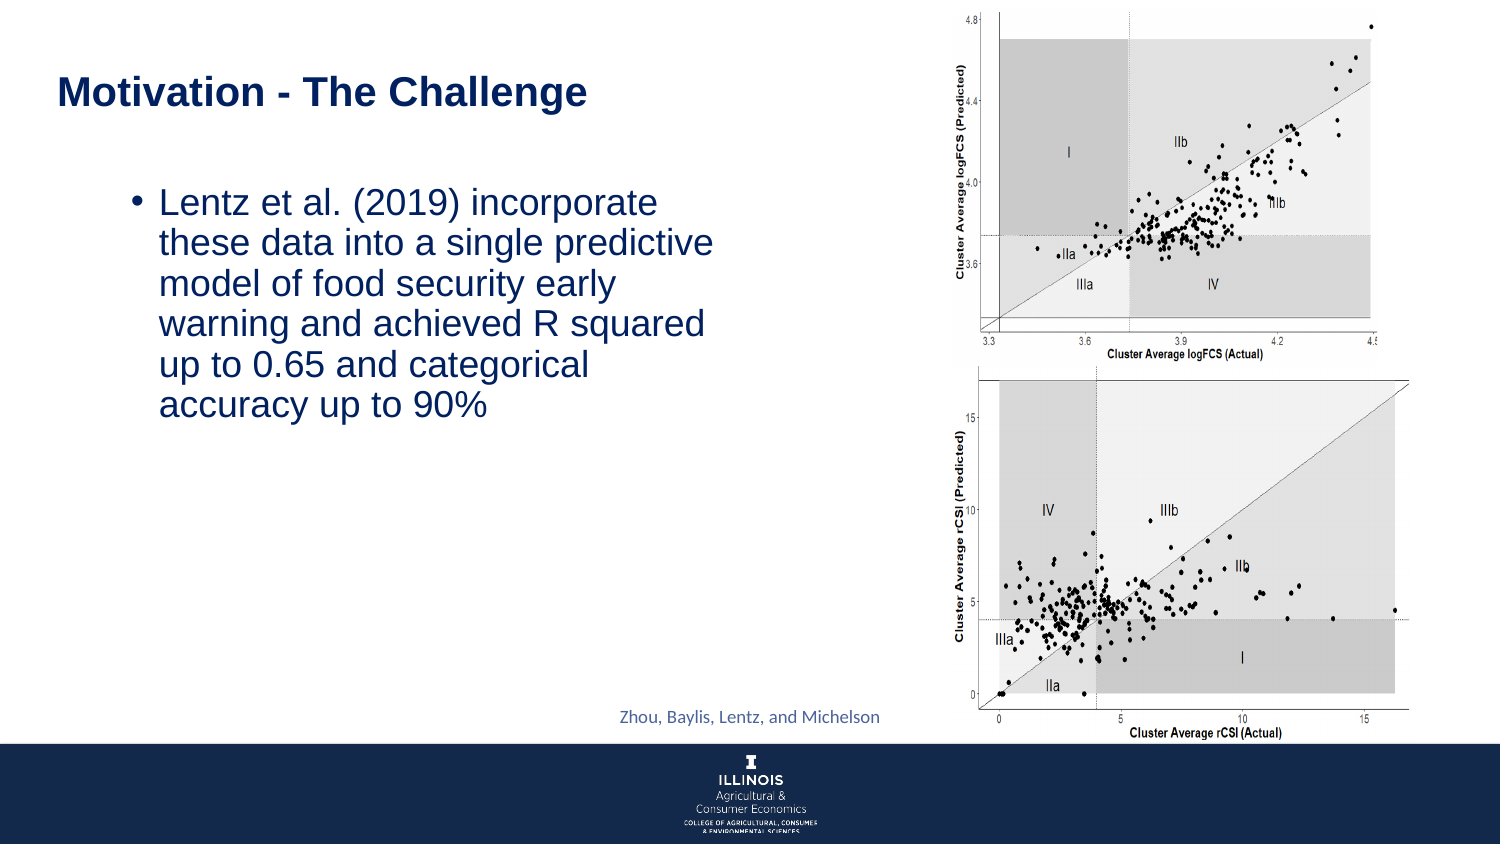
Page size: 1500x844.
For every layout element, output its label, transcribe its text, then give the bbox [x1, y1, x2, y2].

picture [953, 10, 1410, 740]
text_box Lentz et al. (2019) incorporate these data into a single predictive model of food security early warning and achieved R squared up to 0.65 and categorical accuracy up to 90% [115, 175, 734, 640]
title Motivation - The Challenge [42, 7, 1336, 171]
footer Zhou, Baylis, Lentz, and Michelson [496, 697, 949, 743]
